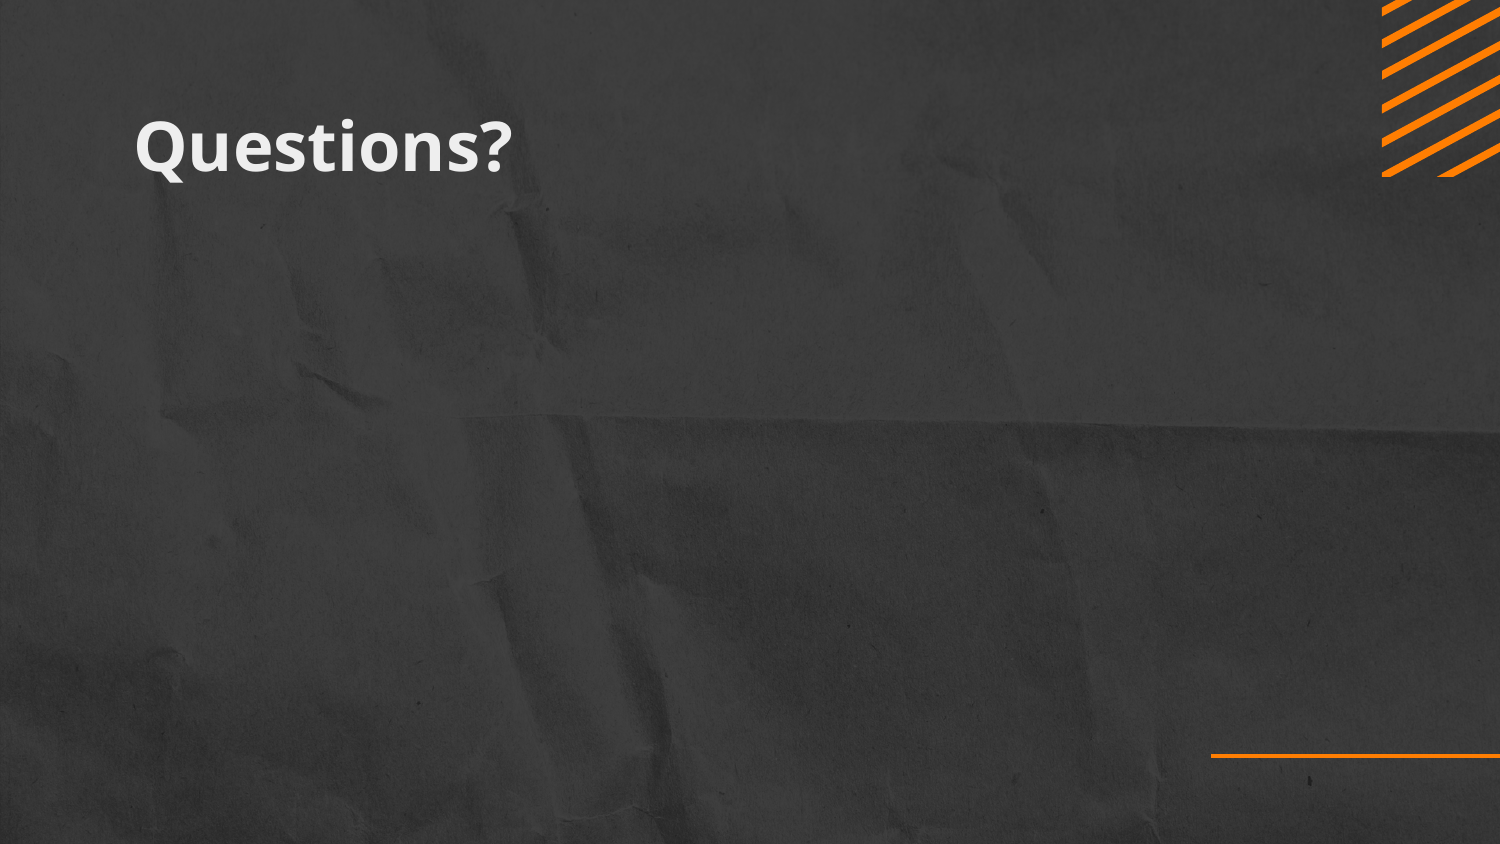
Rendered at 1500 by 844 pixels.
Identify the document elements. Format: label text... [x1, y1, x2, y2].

title Questions? [118, 87, 1236, 189]
